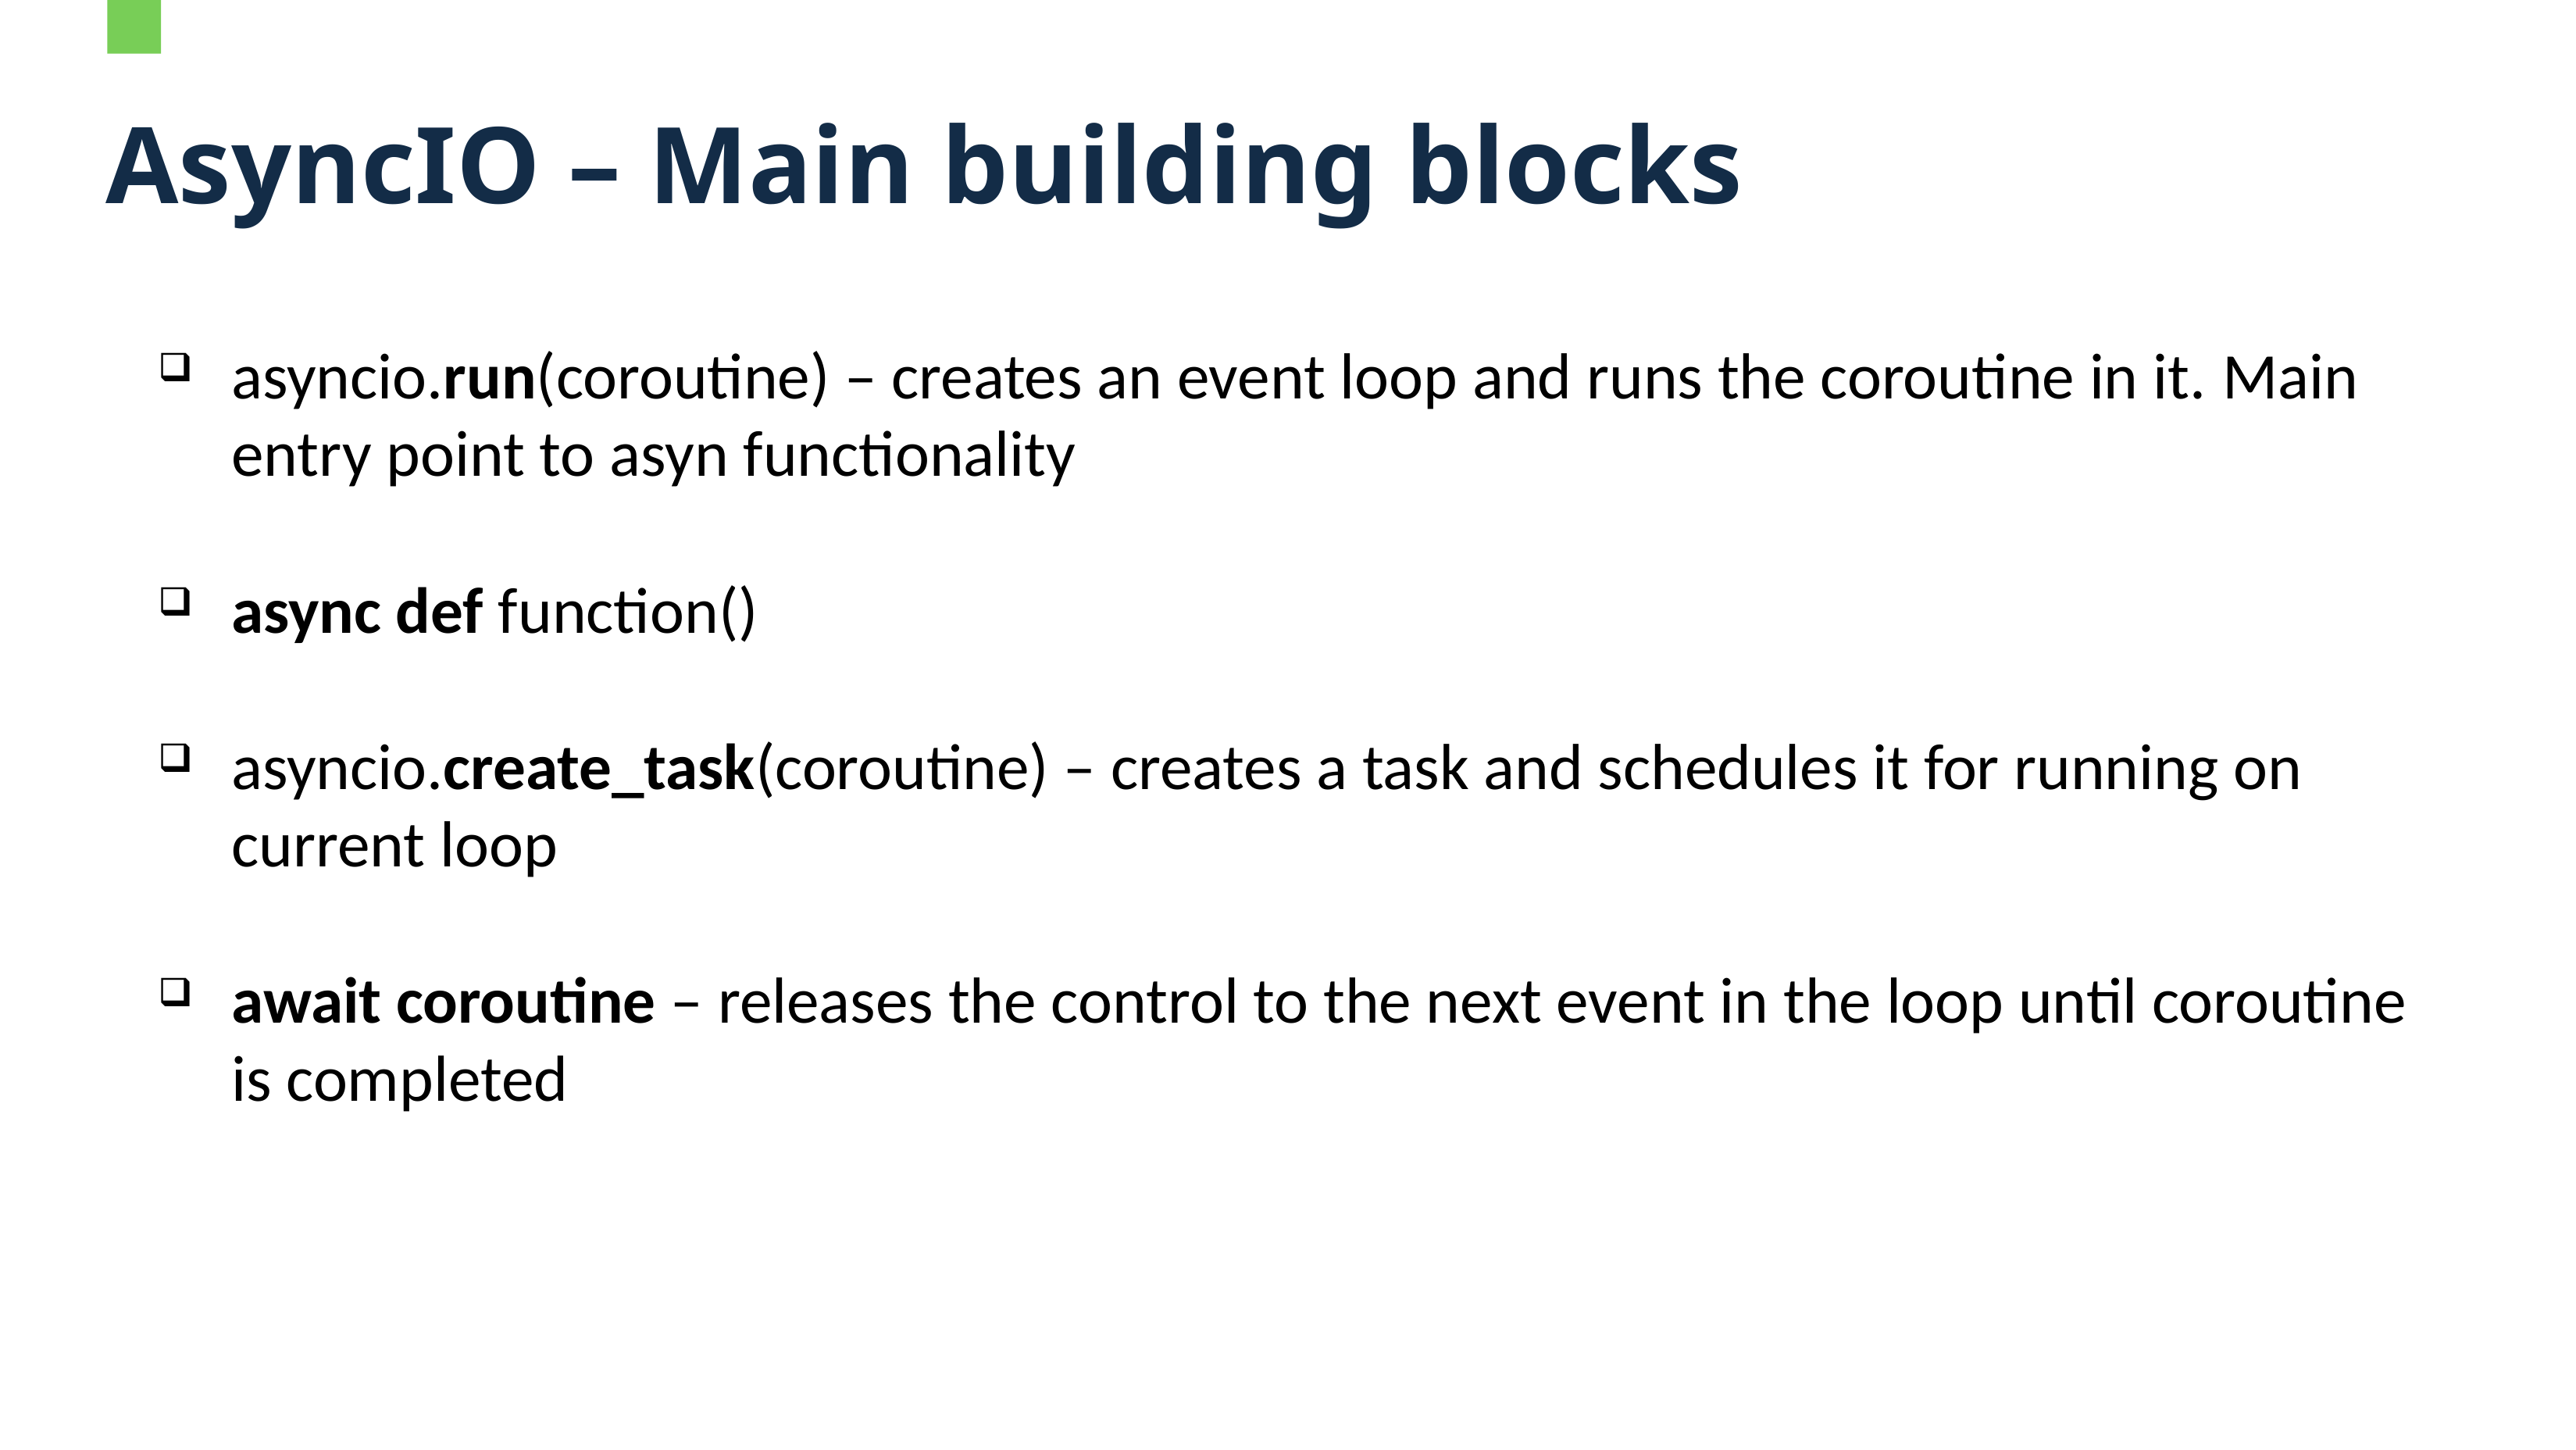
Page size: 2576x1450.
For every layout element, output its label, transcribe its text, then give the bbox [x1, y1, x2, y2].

list asyncio.run(coroutine) – creates an event loop and runs the coroutine in it. Main entry point to asyn functionality async def function() asyncio.create_task(coroutine) – creates a task and schedules it for running on current loop await coroutine – releases the control to the next event in the loop until coroutine is completed [128, 333, 2447, 1202]
title AsyncIO – Main building blocks [105, 98, 2471, 229]
